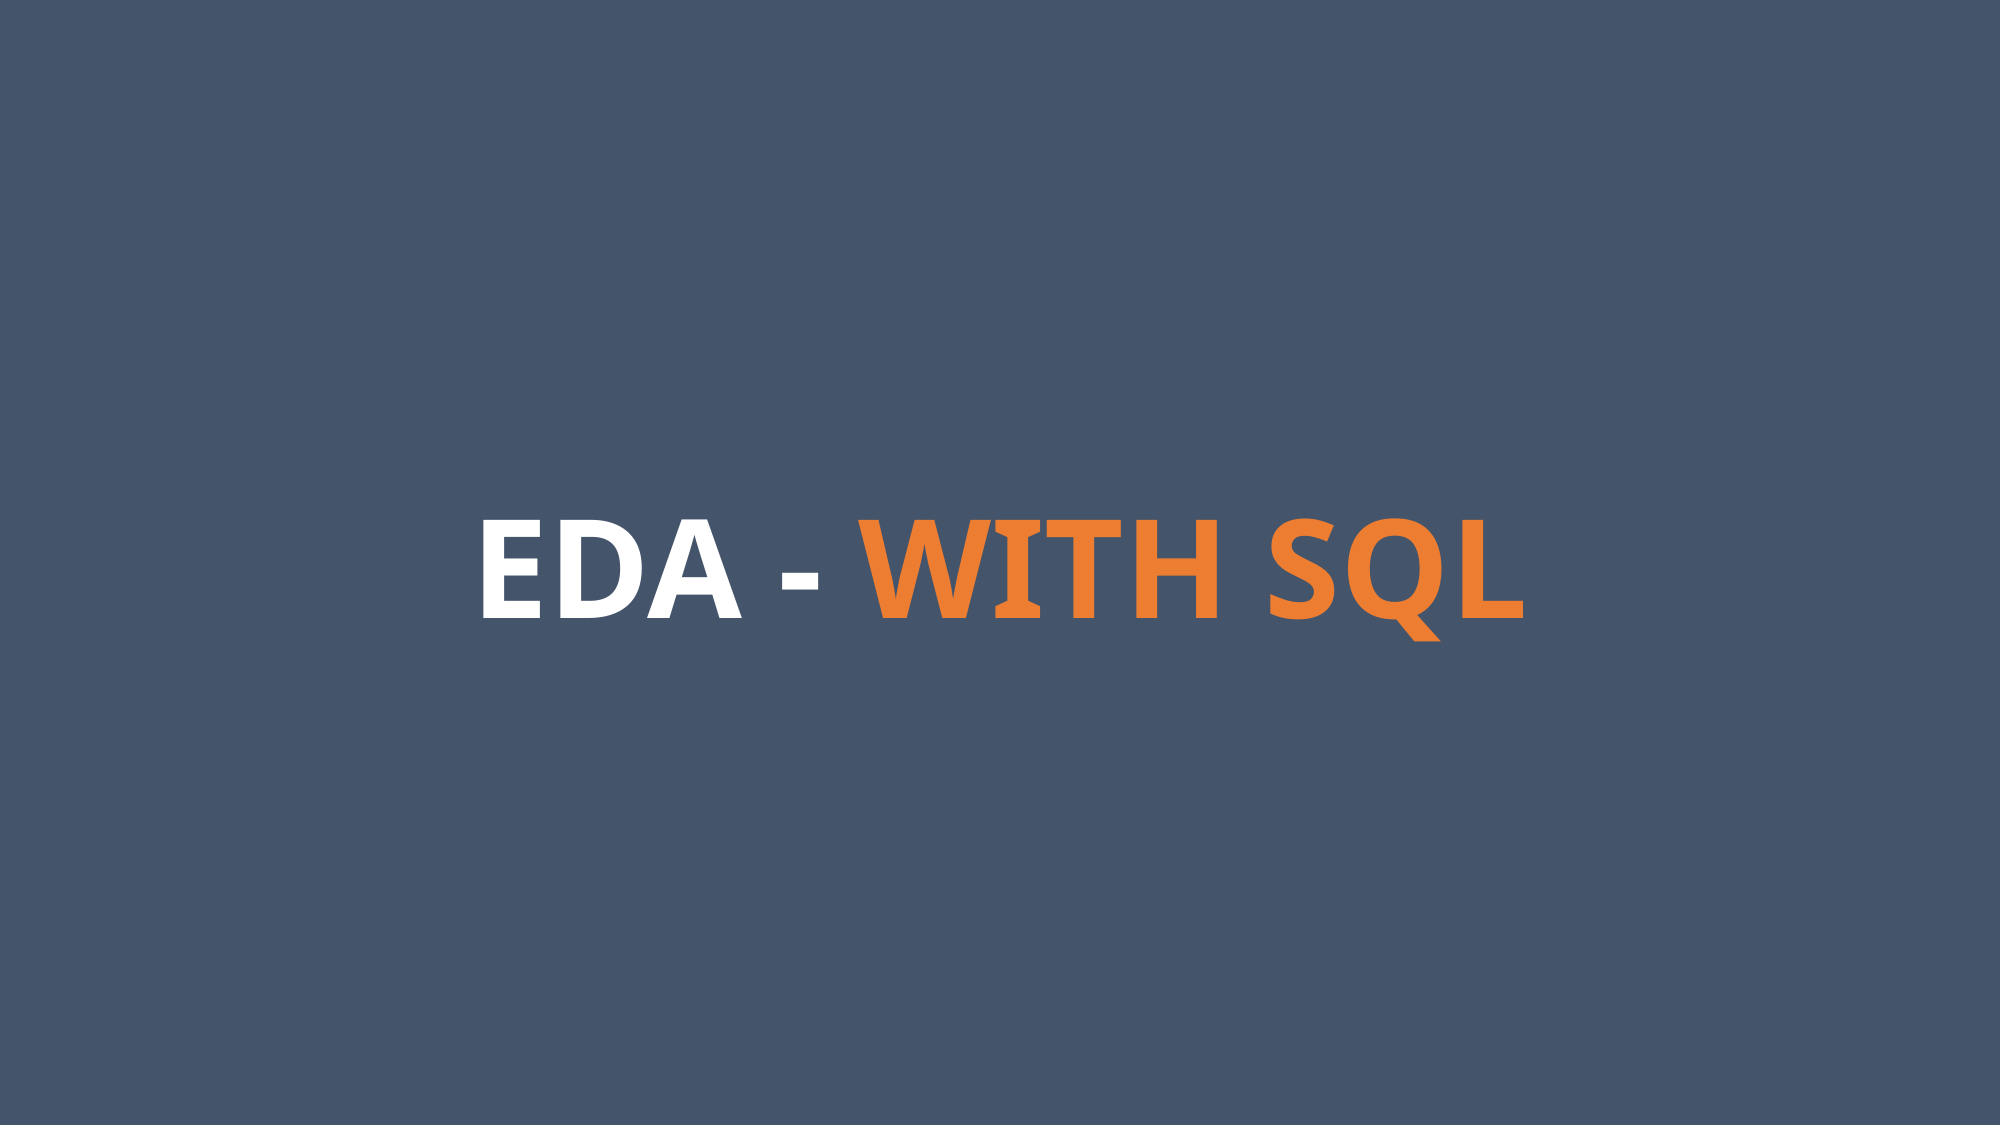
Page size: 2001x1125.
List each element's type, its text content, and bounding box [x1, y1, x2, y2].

text_box EDA - WITH SQL [66, 479, 1934, 646]
